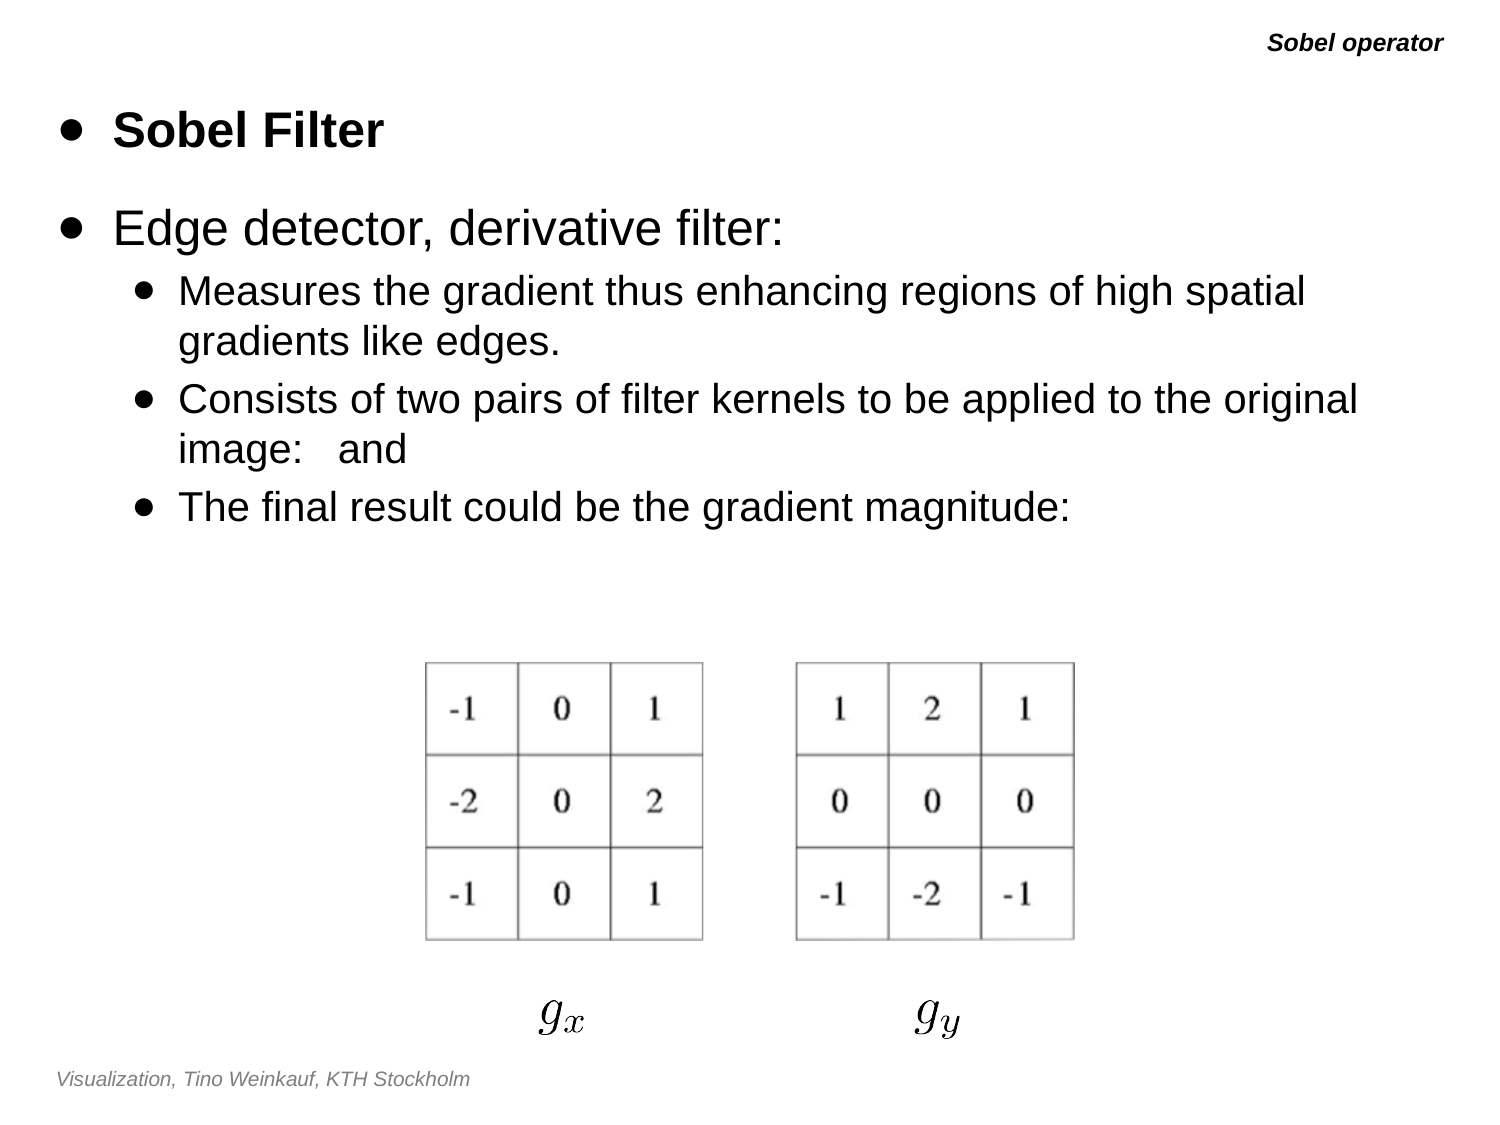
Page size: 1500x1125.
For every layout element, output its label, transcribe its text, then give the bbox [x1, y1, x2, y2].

picture [538, 1000, 585, 1035]
picture [425, 662, 1075, 942]
picture [914, 1000, 960, 1039]
title Sobel operator [237, 18, 1460, 67]
